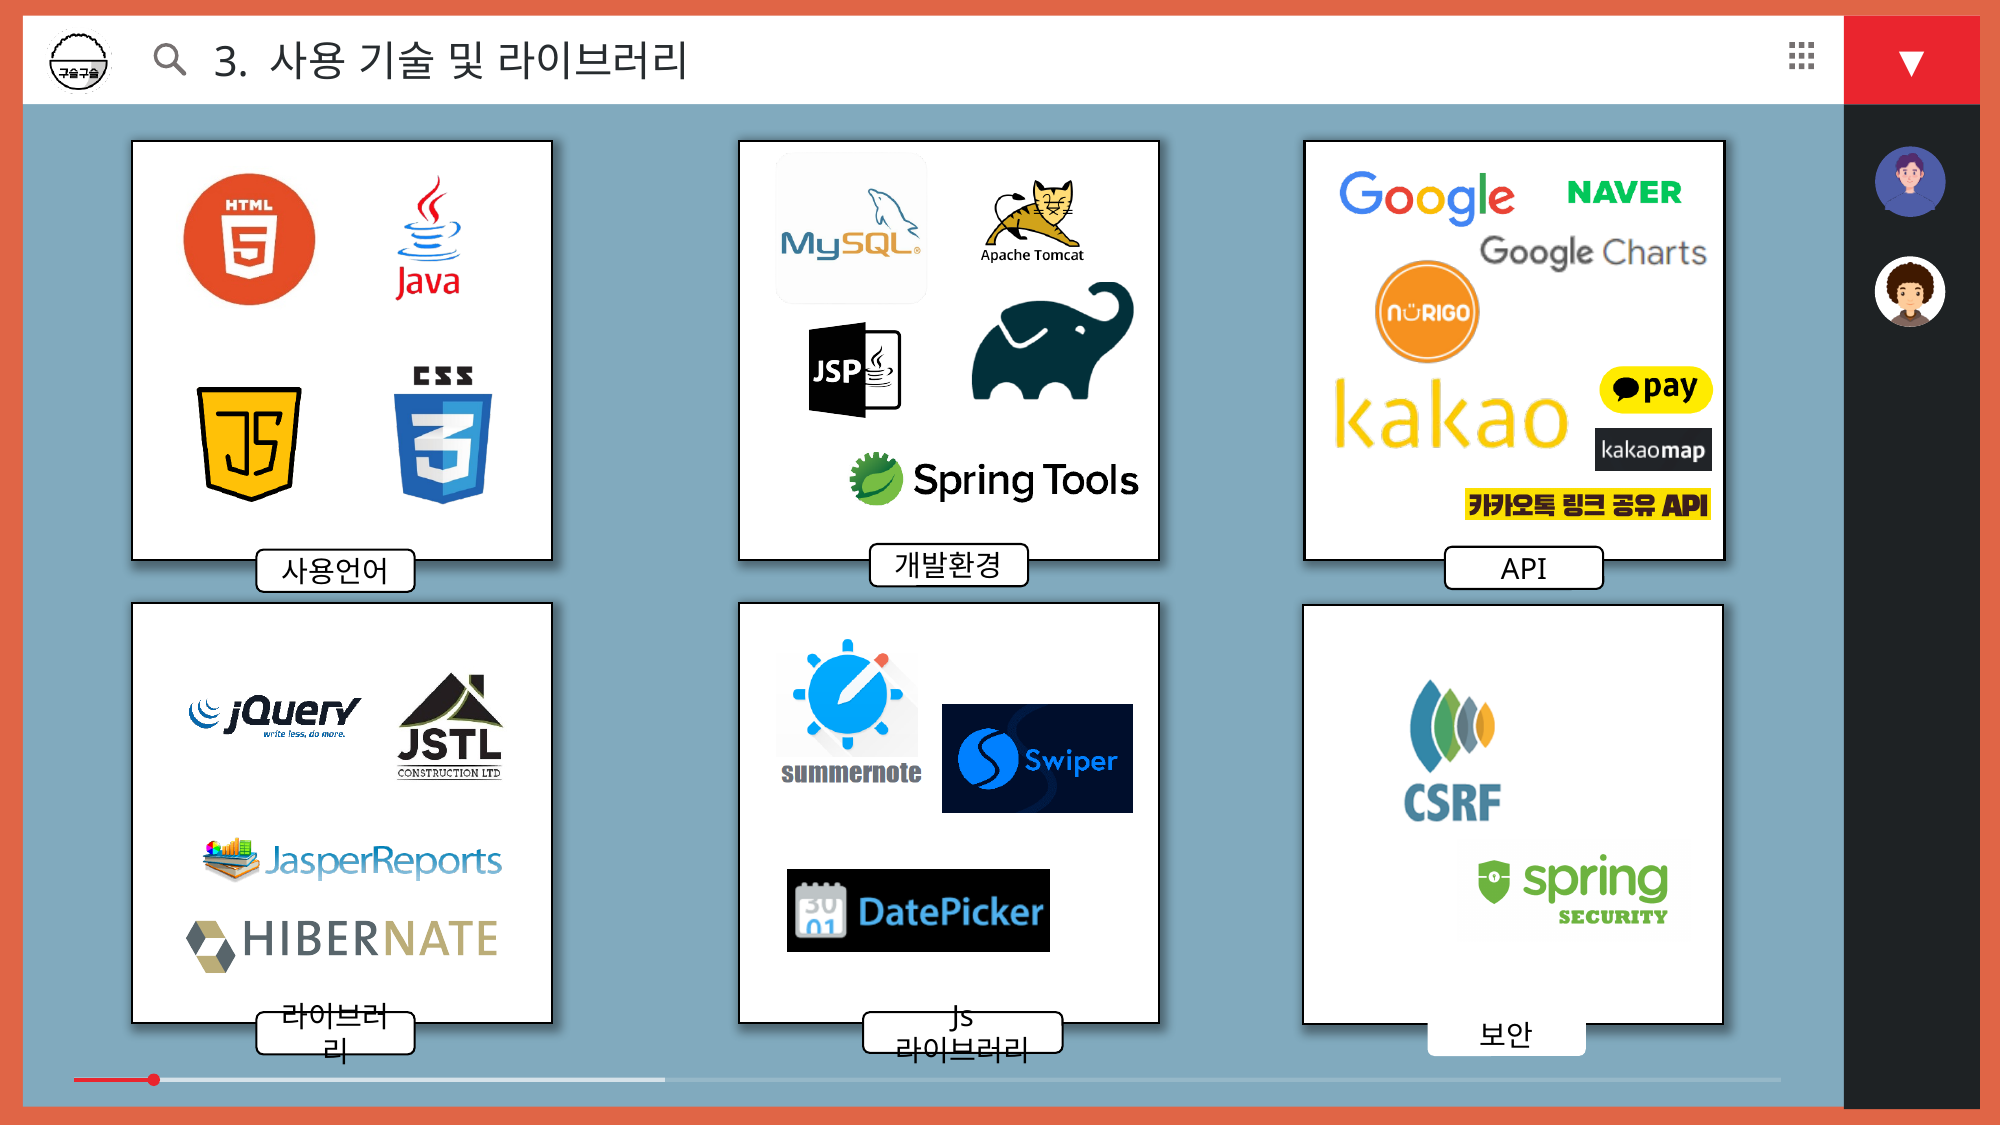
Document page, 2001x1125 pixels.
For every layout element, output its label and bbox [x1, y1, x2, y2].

picture [180, 664, 370, 768]
picture [307, 333, 578, 537]
picture [1366, 662, 1536, 832]
picture [1594, 359, 1716, 417]
picture [192, 387, 306, 502]
picture [169, 805, 511, 986]
picture [847, 450, 1141, 506]
picture [942, 704, 1133, 813]
picture [768, 145, 934, 311]
picture [1312, 150, 1715, 481]
text_box [1875, 146, 1946, 217]
picture [938, 161, 1136, 423]
picture [775, 622, 924, 788]
picture [807, 322, 903, 418]
picture [45, 27, 112, 94]
picture [787, 869, 1050, 952]
text_box [22, 15, 1980, 1110]
picture [1595, 428, 1712, 471]
picture [1457, 839, 1691, 942]
picture [1465, 488, 1711, 520]
text_box [1874, 256, 1946, 327]
picture [176, 166, 322, 312]
picture [375, 655, 524, 804]
picture [335, 166, 522, 308]
